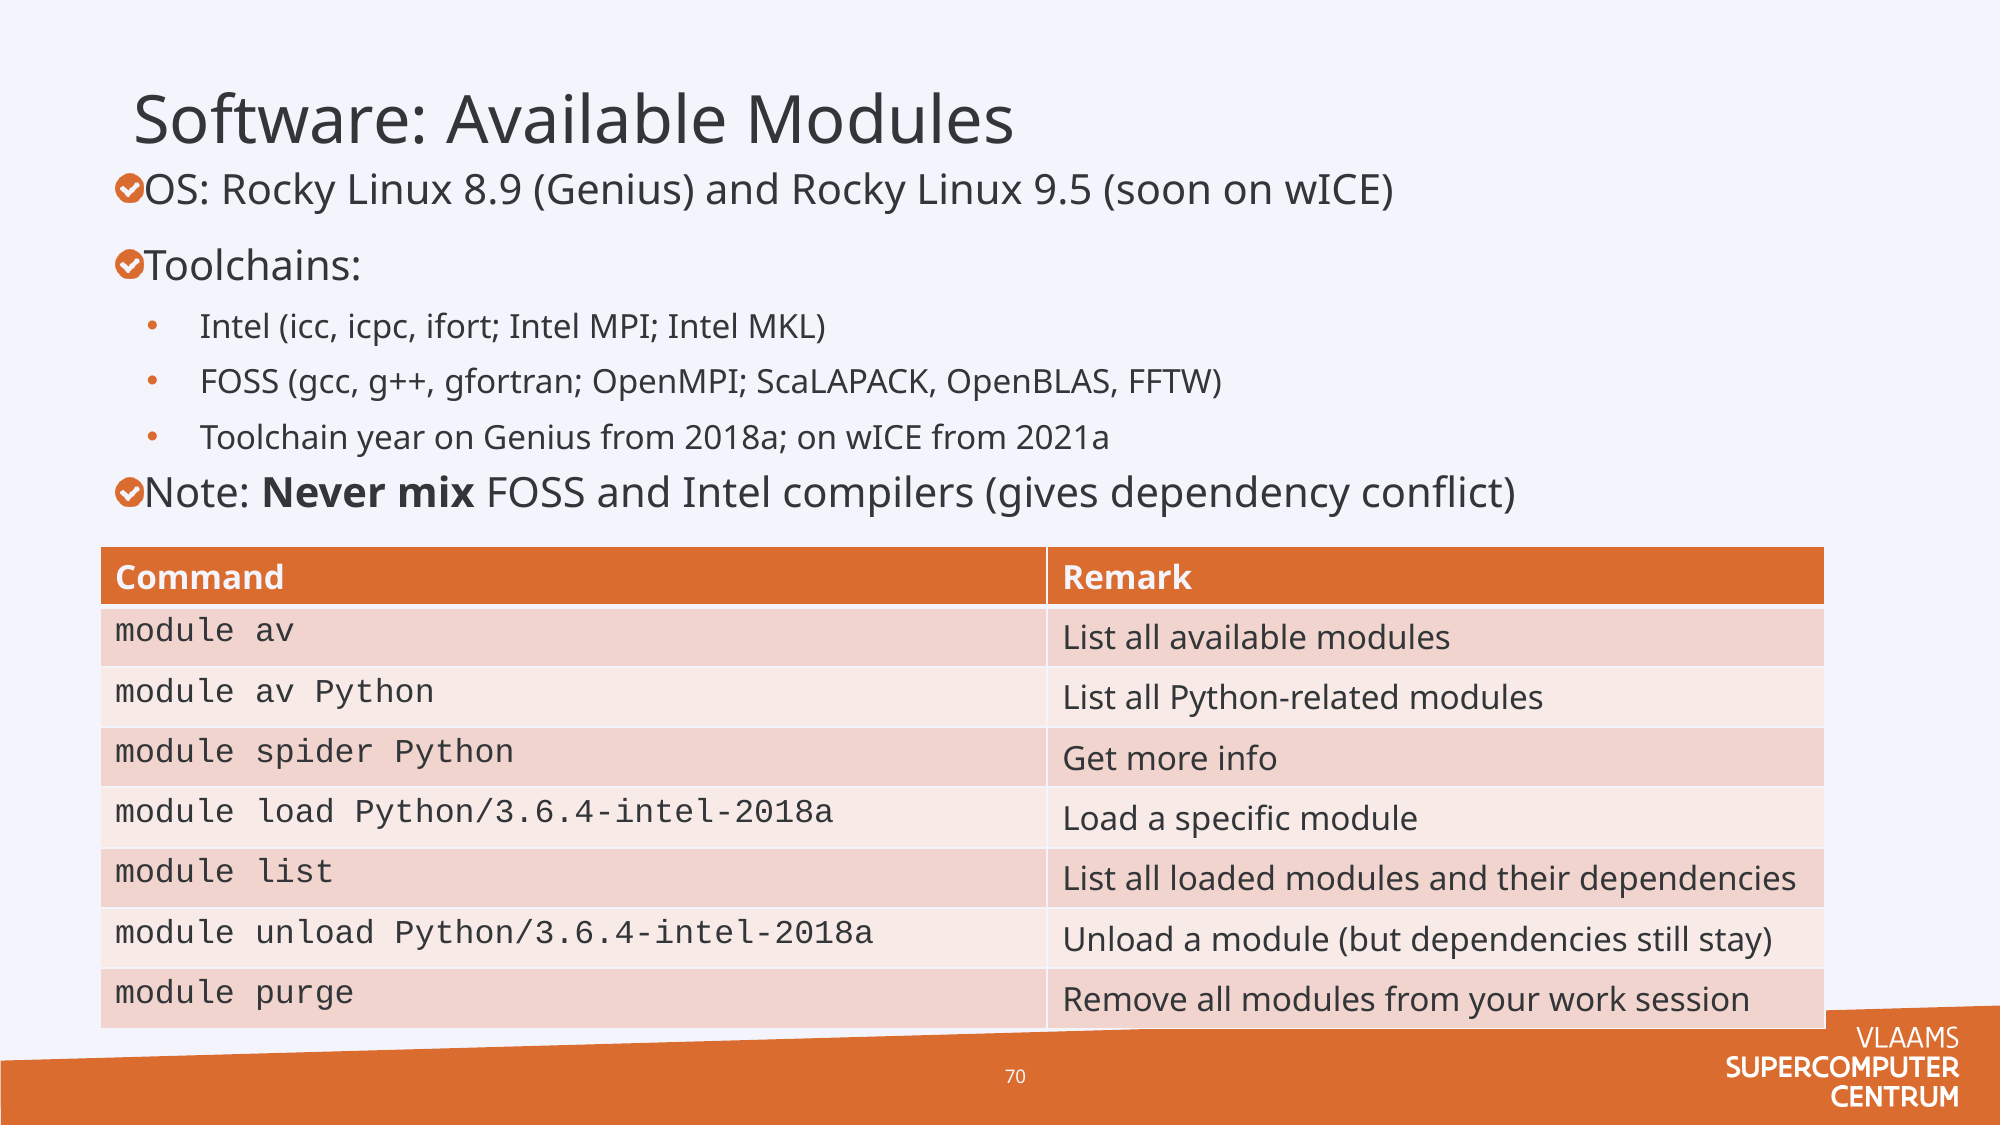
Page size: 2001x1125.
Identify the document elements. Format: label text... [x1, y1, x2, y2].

slide_number 70 [958, 1047, 1042, 1108]
picture [115, 173, 144, 203]
picture [1725, 1021, 1960, 1117]
table_cell List all Python-related modules [1048, 668, 1824, 726]
table_cell module spider Python [101, 728, 1046, 786]
table_cell Unload a module (but dependencies still stay) [1048, 909, 1824, 967]
table_cell module av Python [101, 668, 1046, 726]
table_cell Remove all modules from your work session [1048, 969, 1824, 1028]
table_cell module unload Python/3.6.4-intel-2018a [101, 909, 1046, 967]
table_cell List all loaded modules and their dependencies [1048, 849, 1824, 907]
table_cell Get more info [1048, 728, 1824, 786]
list OS: Rocky Linux 8.9 (Genius) and Rocky Linux 9.5 (soon on wICE) Toolchains: Intel (icc, icpc, ifort; Intel MPI; Intel MKL) FOSS (gcc, g++, gfortran; OpenMPI; ScaLAPACK, OpenBLAS, FFTW) Toolchain year on Genius from 2018a; on wICE from 2021a Note: Never mix FOSS and Intel compilers (gives dependency conflict) [100, 160, 1826, 515]
table_header Command [101, 547, 1046, 604]
picture [115, 477, 144, 507]
table_cell module list [101, 849, 1046, 907]
table_cell module av [101, 609, 1046, 666]
table_cell module purge [101, 969, 1046, 1028]
table_cell List all available modules [1048, 609, 1824, 666]
table_header Remark [1048, 547, 1824, 604]
table_cell module load Python/3.6.4-intel-2018a [101, 788, 1046, 847]
table_cell Load a specific module [1048, 788, 1824, 847]
text_box Software: Available Modules [118, 54, 1941, 185]
picture [115, 249, 144, 279]
